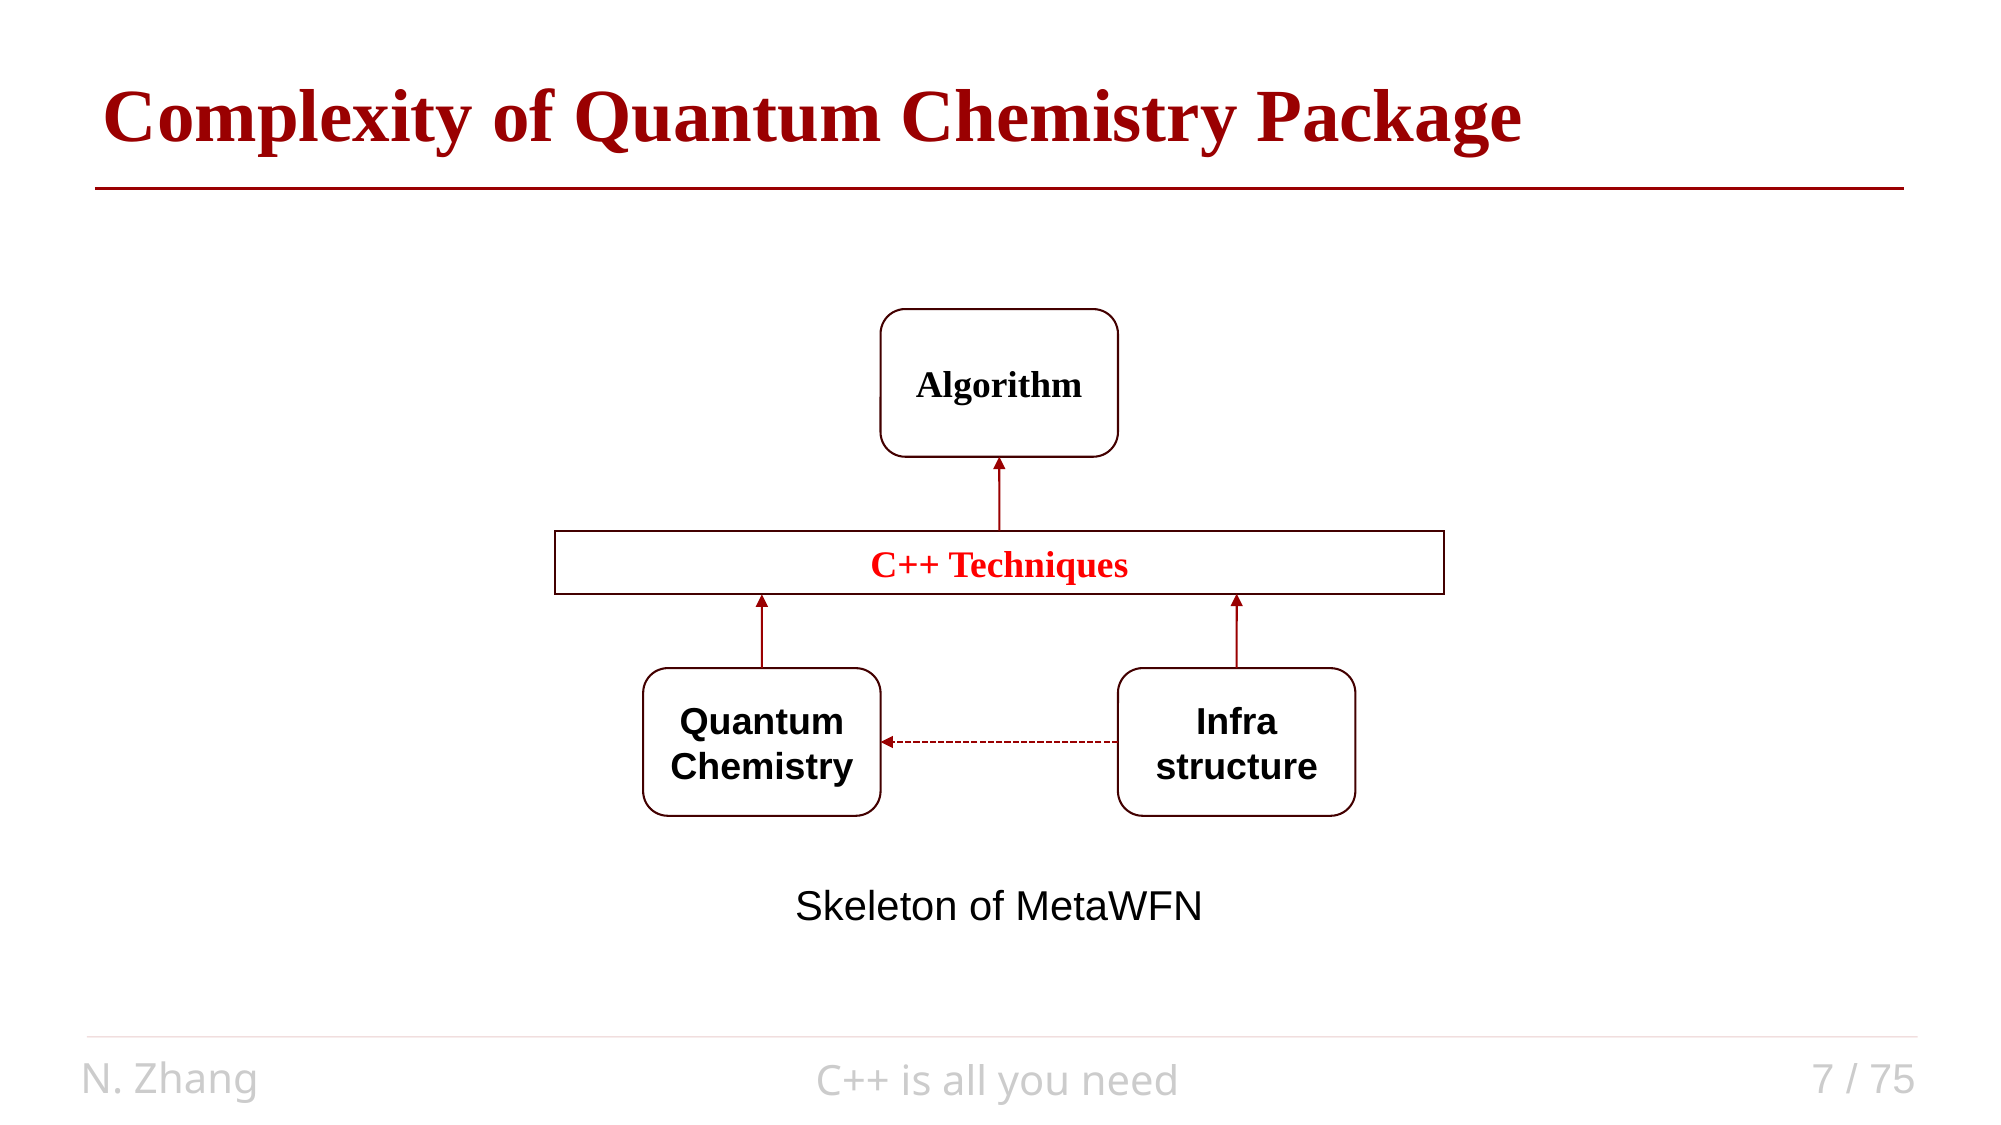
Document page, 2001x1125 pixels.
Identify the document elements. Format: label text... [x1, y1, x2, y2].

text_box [554, 309, 1444, 816]
text_box Skeleton of MetaWFN [780, 871, 1219, 936]
text_box C++ is all you need [800, 1046, 1195, 1112]
text_box N. Zhang [65, 1044, 274, 1110]
text_box 7 / 75 [1796, 1044, 1931, 1110]
text_box Complexity of Quantum Chemistry Package [88, 58, 1946, 164]
